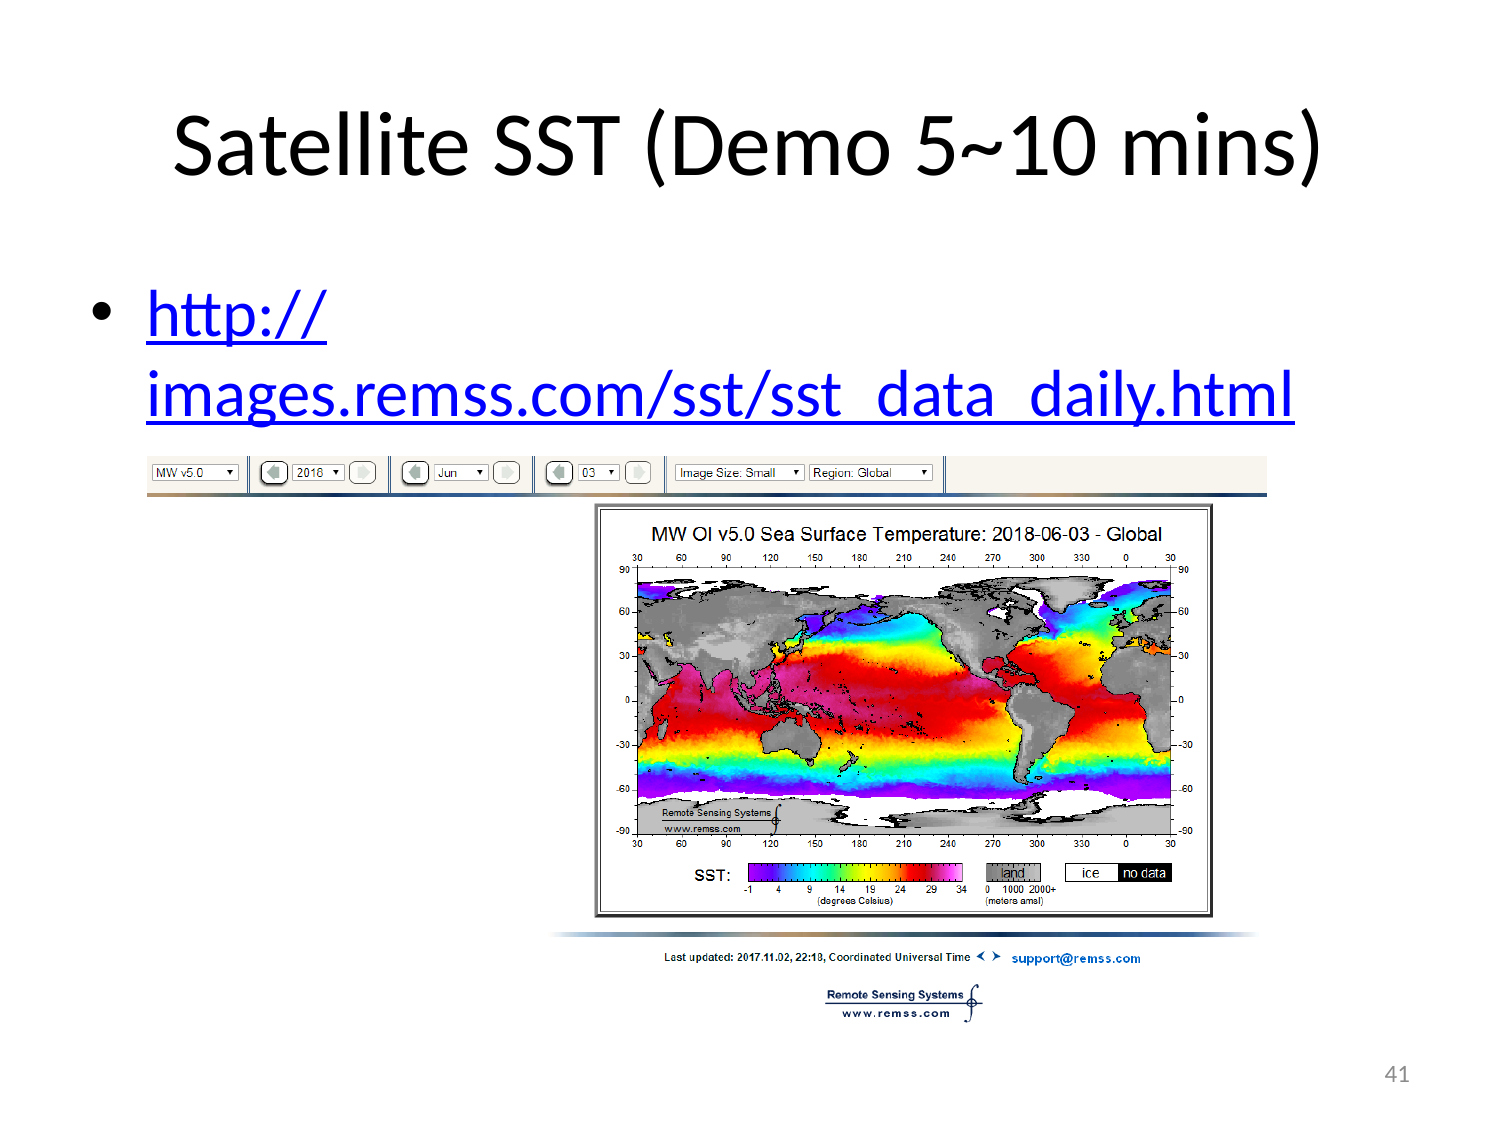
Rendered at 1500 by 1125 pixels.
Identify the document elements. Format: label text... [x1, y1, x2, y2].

picture [147, 455, 1267, 1030]
slide_number 41 [1074, 1042, 1425, 1103]
title Satellite SST (Demo 5~10 mins) [75, 45, 1425, 233]
list http://images.remss.com/sst/sst_data_daily.html [75, 262, 1425, 1005]
